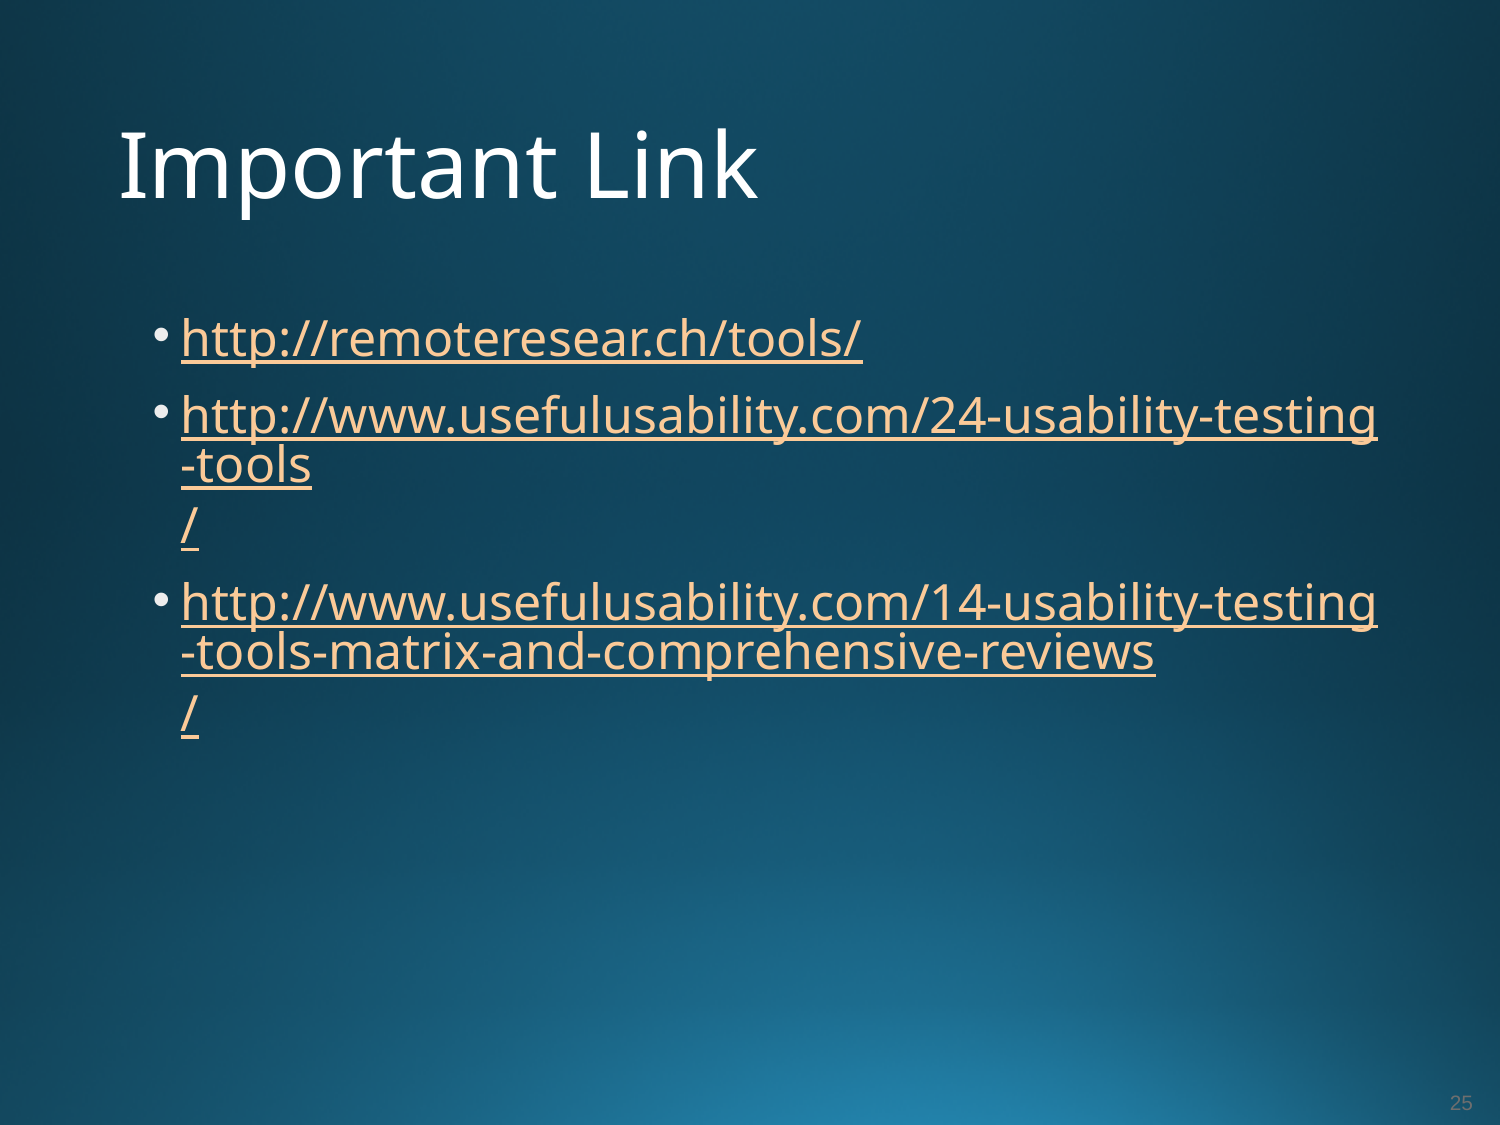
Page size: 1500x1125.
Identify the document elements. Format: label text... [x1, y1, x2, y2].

list http://remoteresear.ch/tools/ http://www.usefulusability.com/24-usability-testing-tools/ http://www.usefulusability.com/14-usability-testing-tools-matrix-and-comprehensive-reviews/ [137, 299, 1397, 1014]
title Important Link [103, 59, 1397, 278]
picture [0, 0, 1500, 1125]
